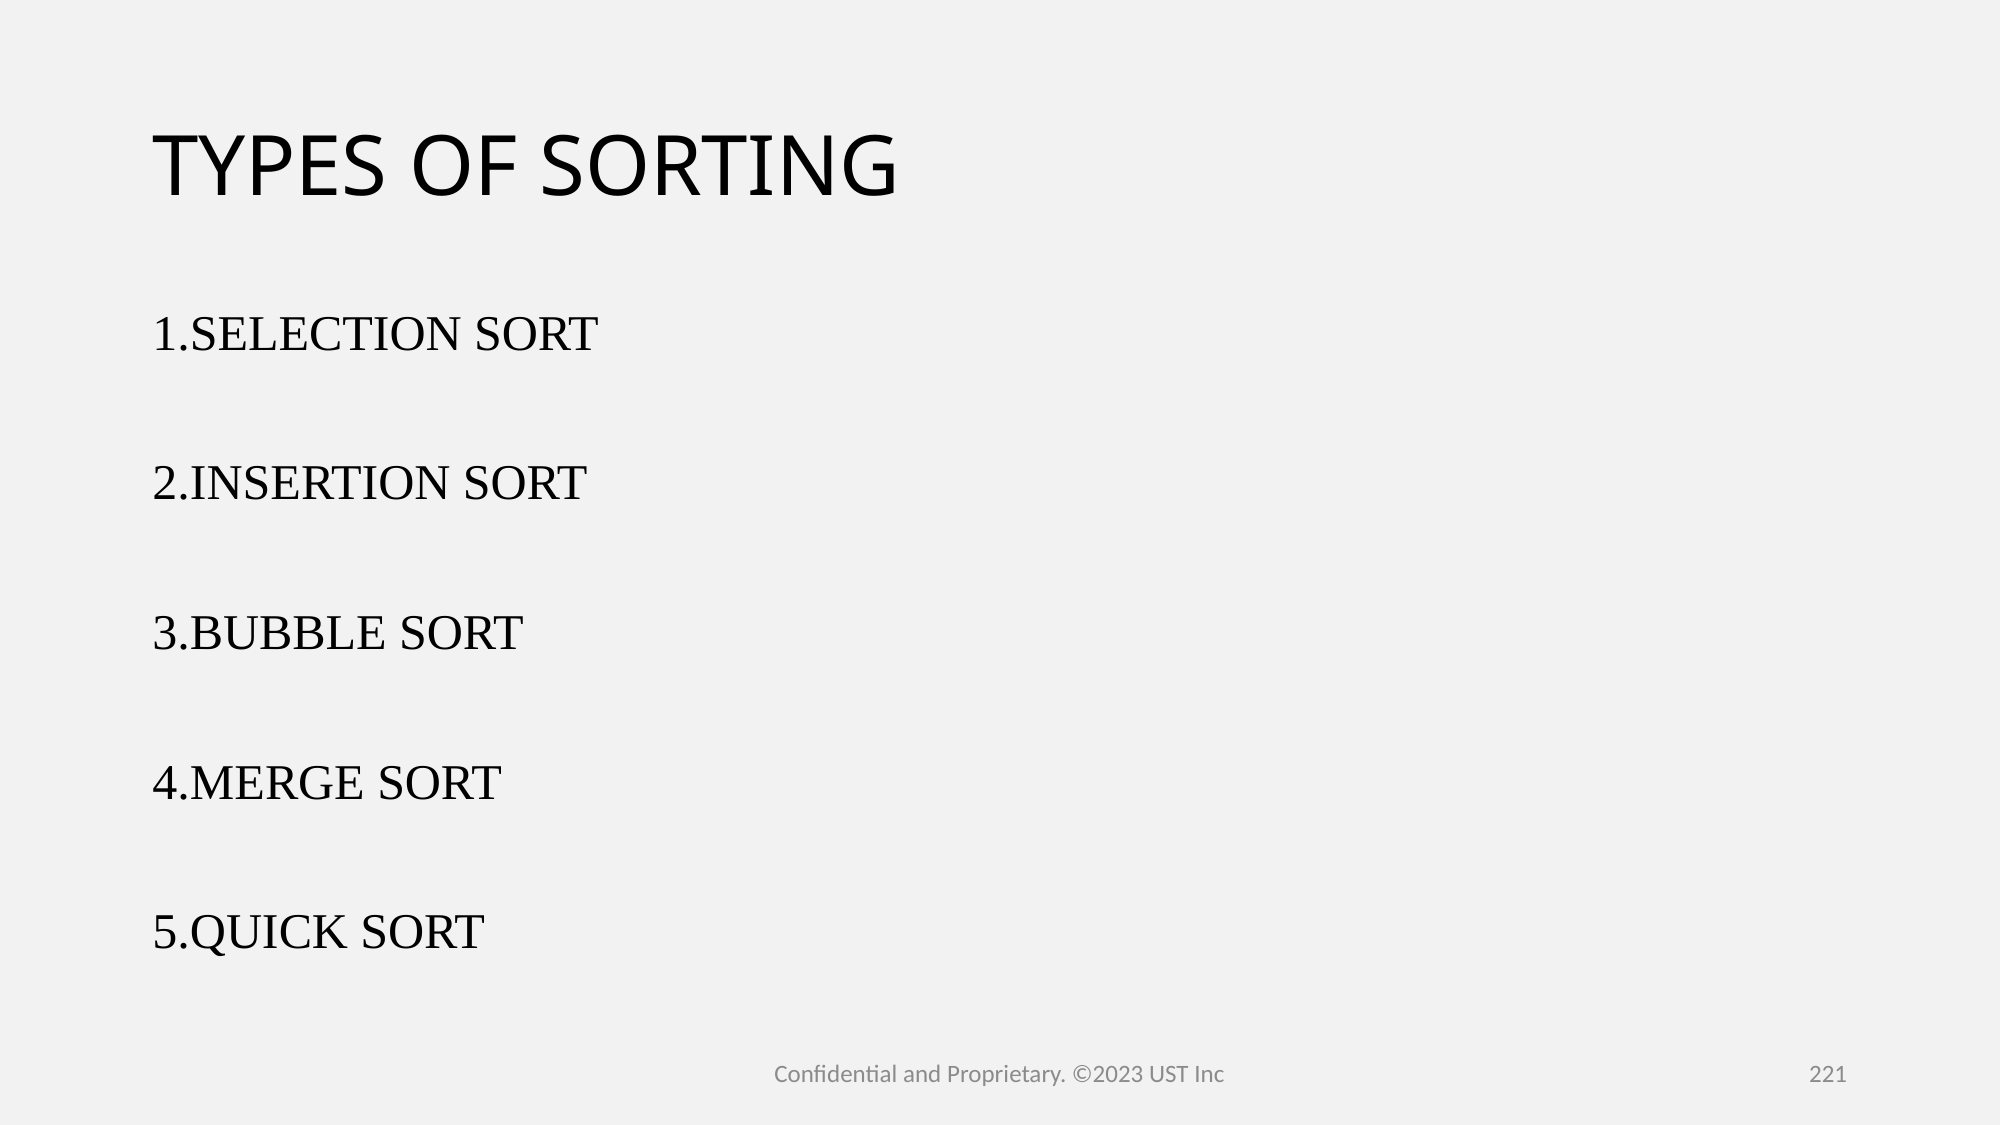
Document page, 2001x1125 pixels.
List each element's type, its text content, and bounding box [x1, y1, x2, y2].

slide_number 221 [1412, 1042, 1863, 1103]
list 1.SELECTION SORT 2.INSERTION SORT 3.BUBBLE SORT 4.MERGE SORT 5.QUICK SORT [137, 299, 2000, 1014]
title TYPES OF SORTING [137, 59, 1863, 278]
footer Confidential and Proprietary. ©2023 UST Inc [662, 1042, 1338, 1103]
